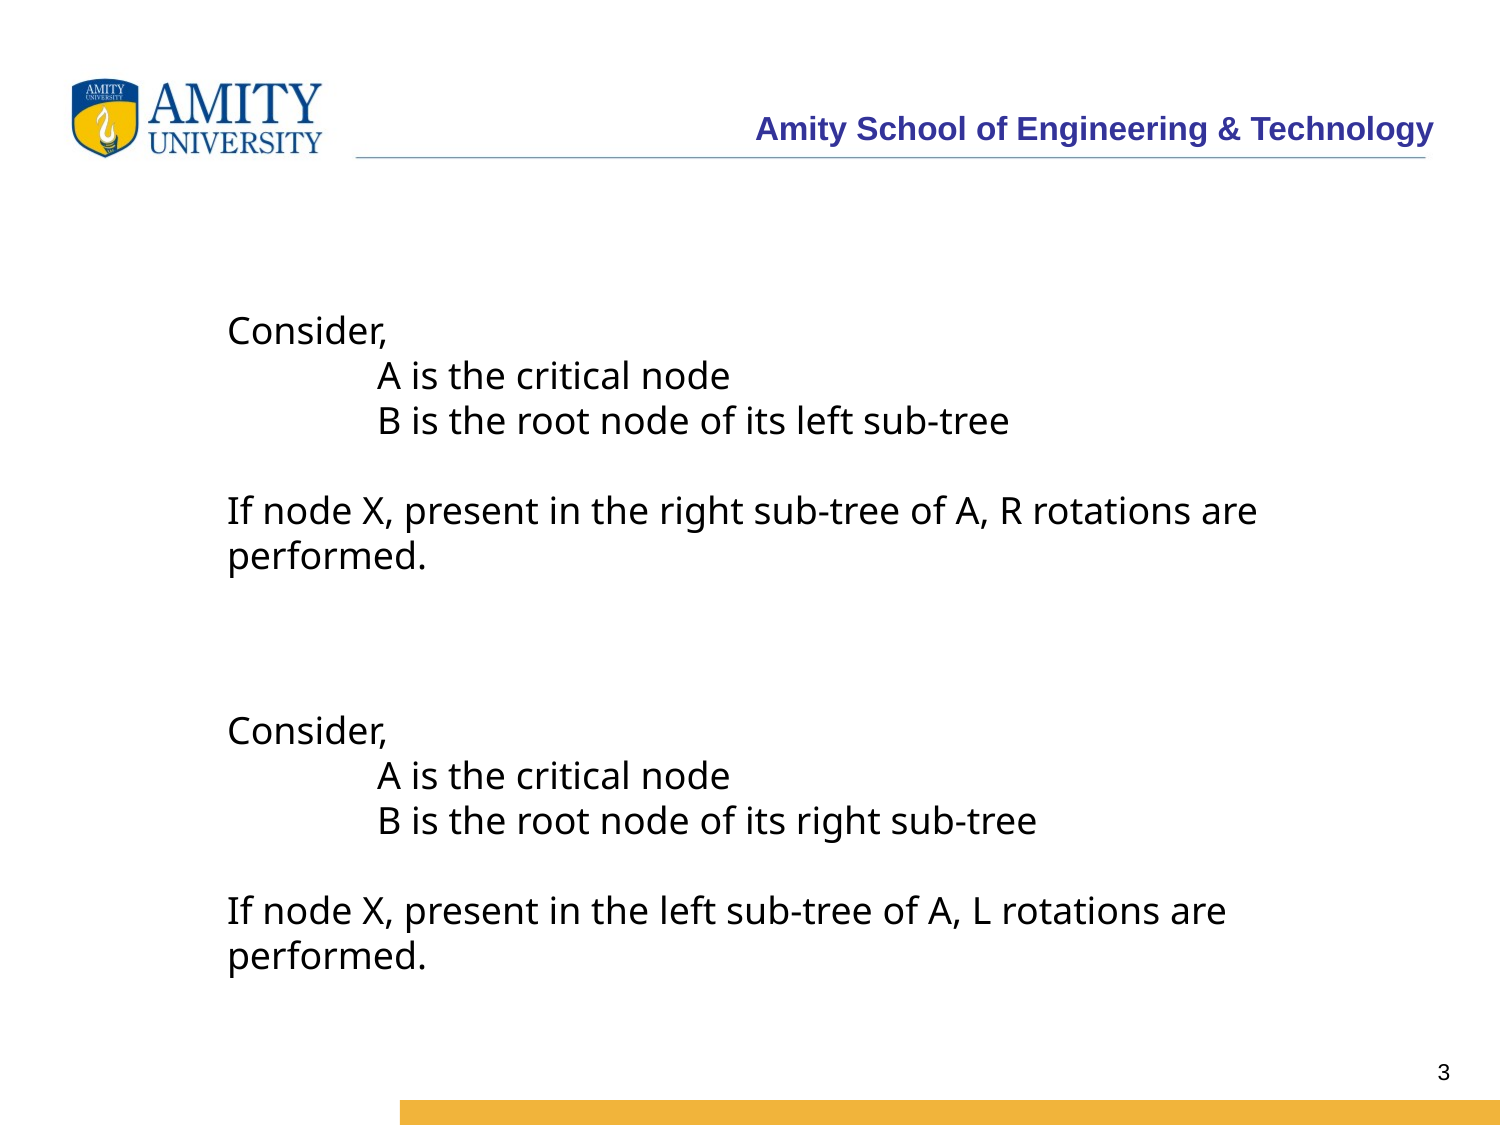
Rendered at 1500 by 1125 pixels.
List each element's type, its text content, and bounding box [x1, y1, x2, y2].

text_box Consider, A is the critical node B is the root node of its left sub-tree If node X, present in the right sub-tree of A, R rotations are performed. [212, 299, 1350, 585]
picture [0, 0, 1500, 188]
text_box Consider, A is the critical node B is the root node of its right sub-tree If node X, present in the left sub-tree of A, L rotations are performed. [212, 699, 1350, 985]
slide_number 3 [1115, 1050, 1466, 1125]
